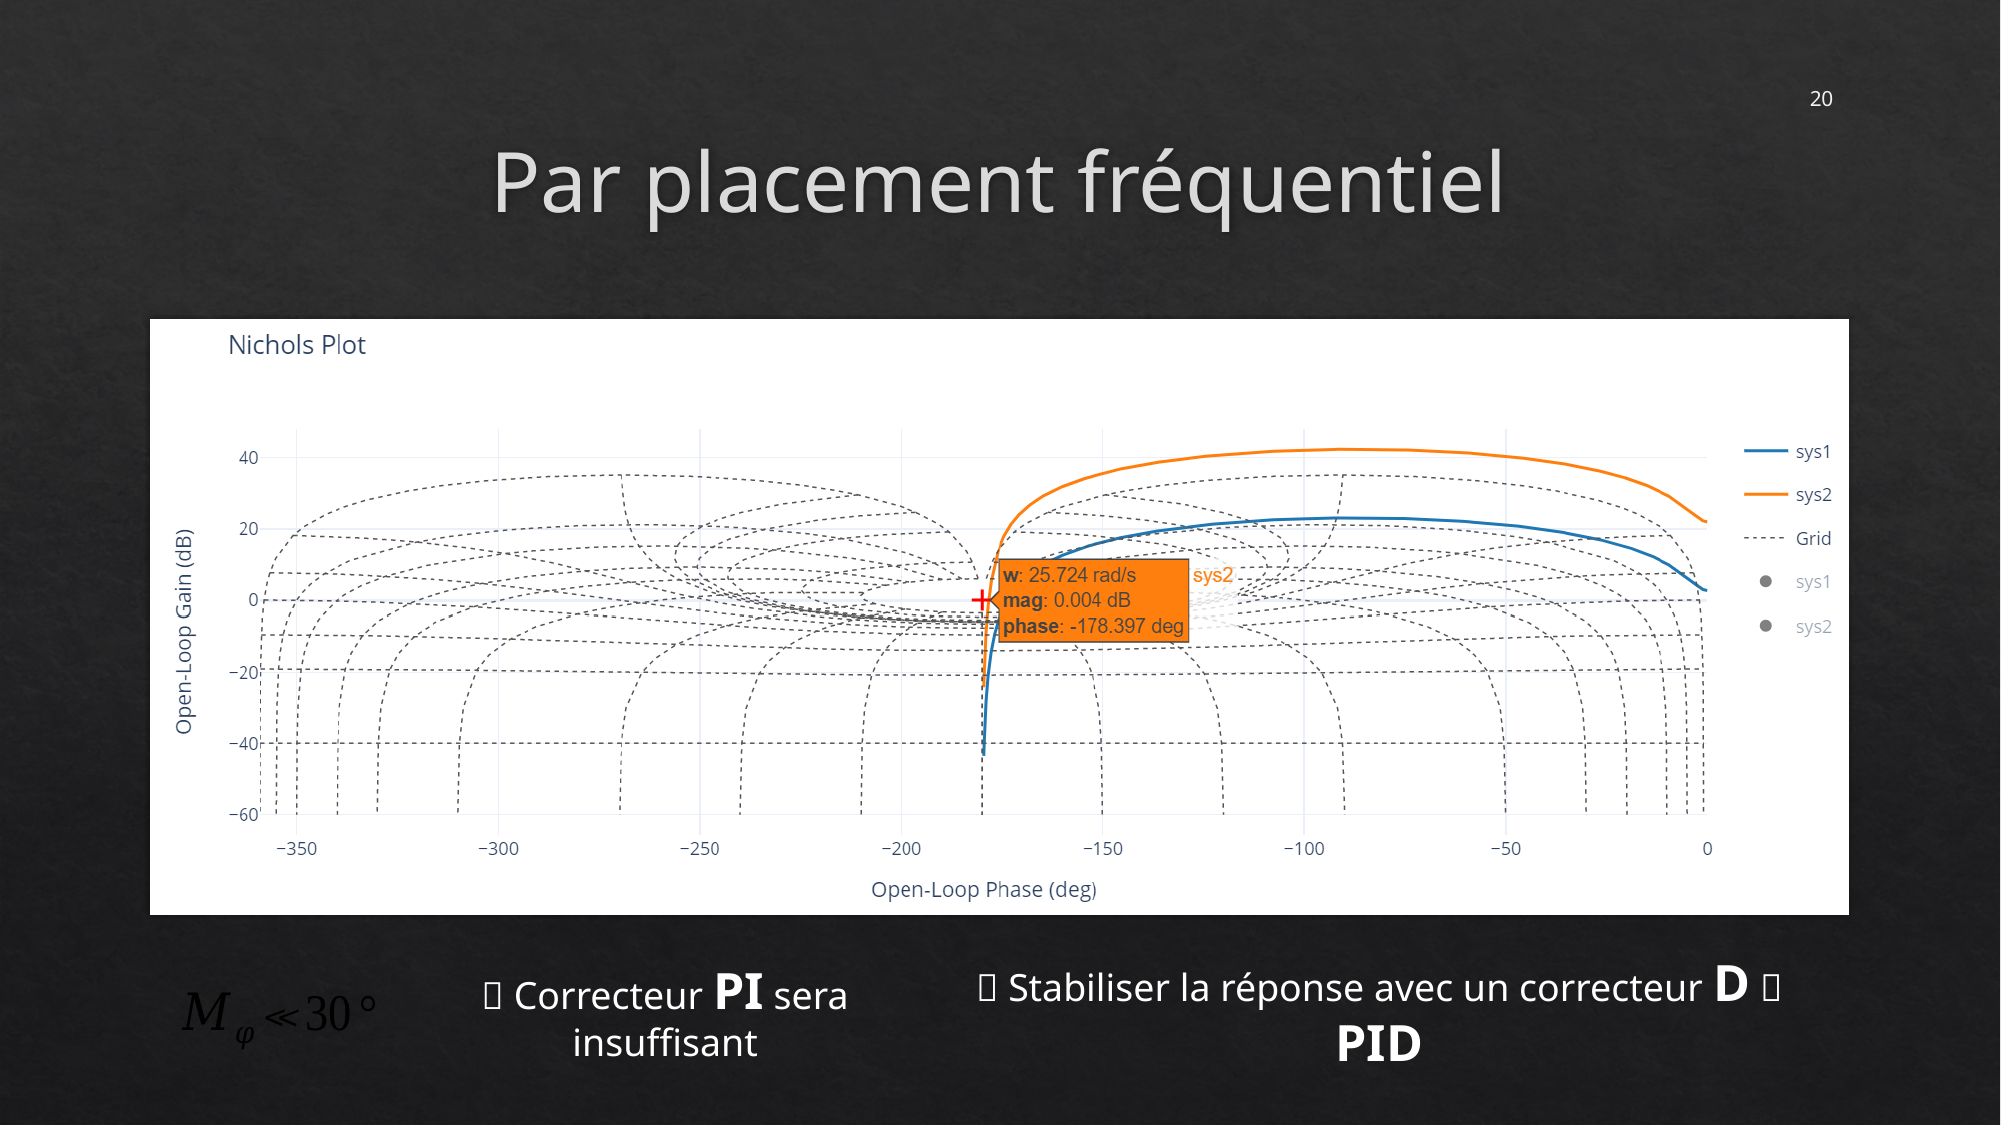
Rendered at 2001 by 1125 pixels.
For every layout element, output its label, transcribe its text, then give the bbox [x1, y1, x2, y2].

title Par placement fréquentiel [149, 99, 1849, 260]
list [149, 319, 1849, 915]
slide_number 20 [1724, 70, 1849, 130]
text_box  Correcteur PI sera insuffisant [378, 951, 918, 1072]
text_box  Stabiliser la réponse avec un correcteur D  PID [918, 944, 1841, 1079]
